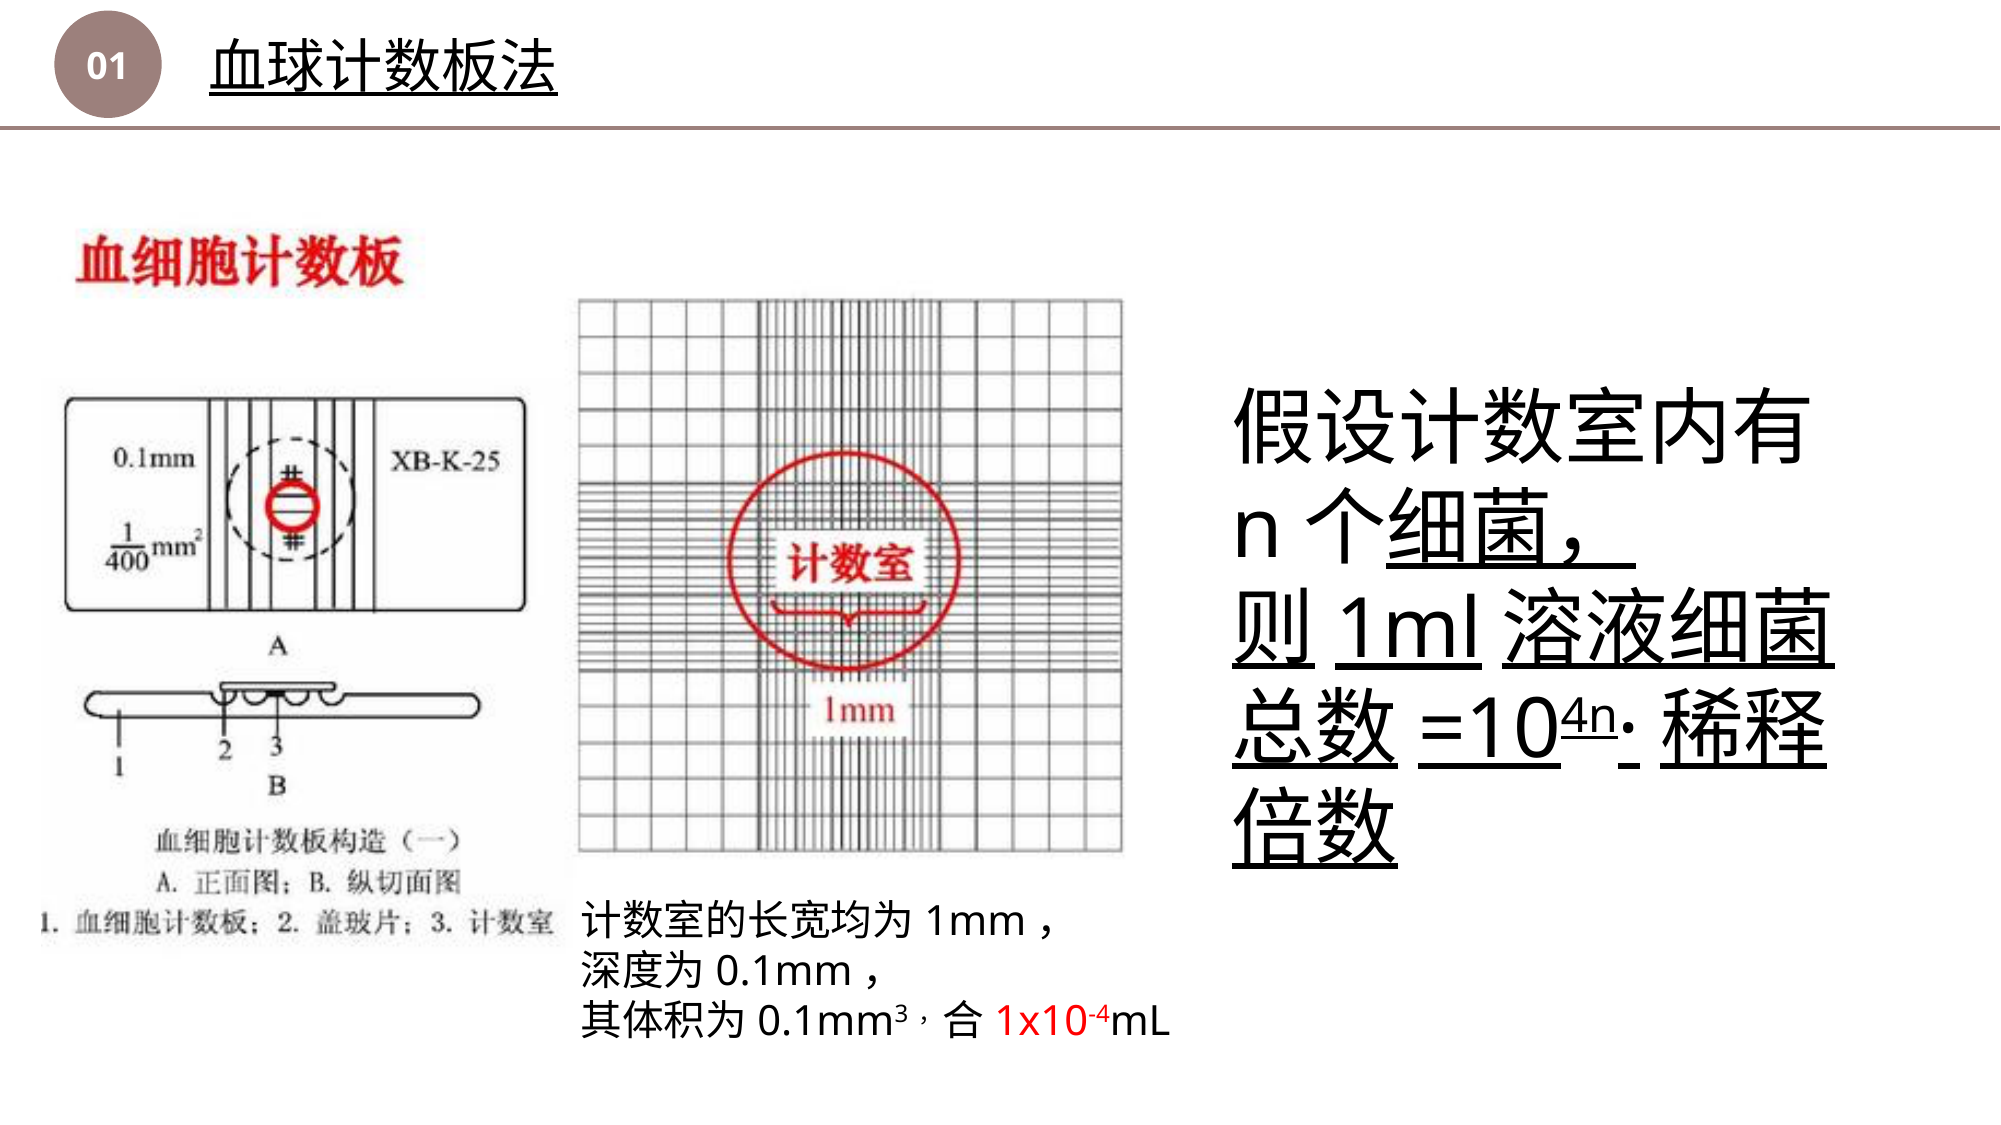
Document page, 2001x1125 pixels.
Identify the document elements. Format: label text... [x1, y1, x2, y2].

text_box 血球计数板法 [193, 22, 981, 107]
text_box 假设计数室内有n个细菌， 则1ml溶液细菌总数=104n·稀释倍数 [1217, 366, 1886, 881]
text_box 01 [53, 9, 163, 119]
picture [41, 194, 1134, 1015]
text_box 计数室的长宽均为1mm， 深度为0.1mm， 其体积为0.1mm3，合1x10-4mL [565, 886, 1186, 1052]
